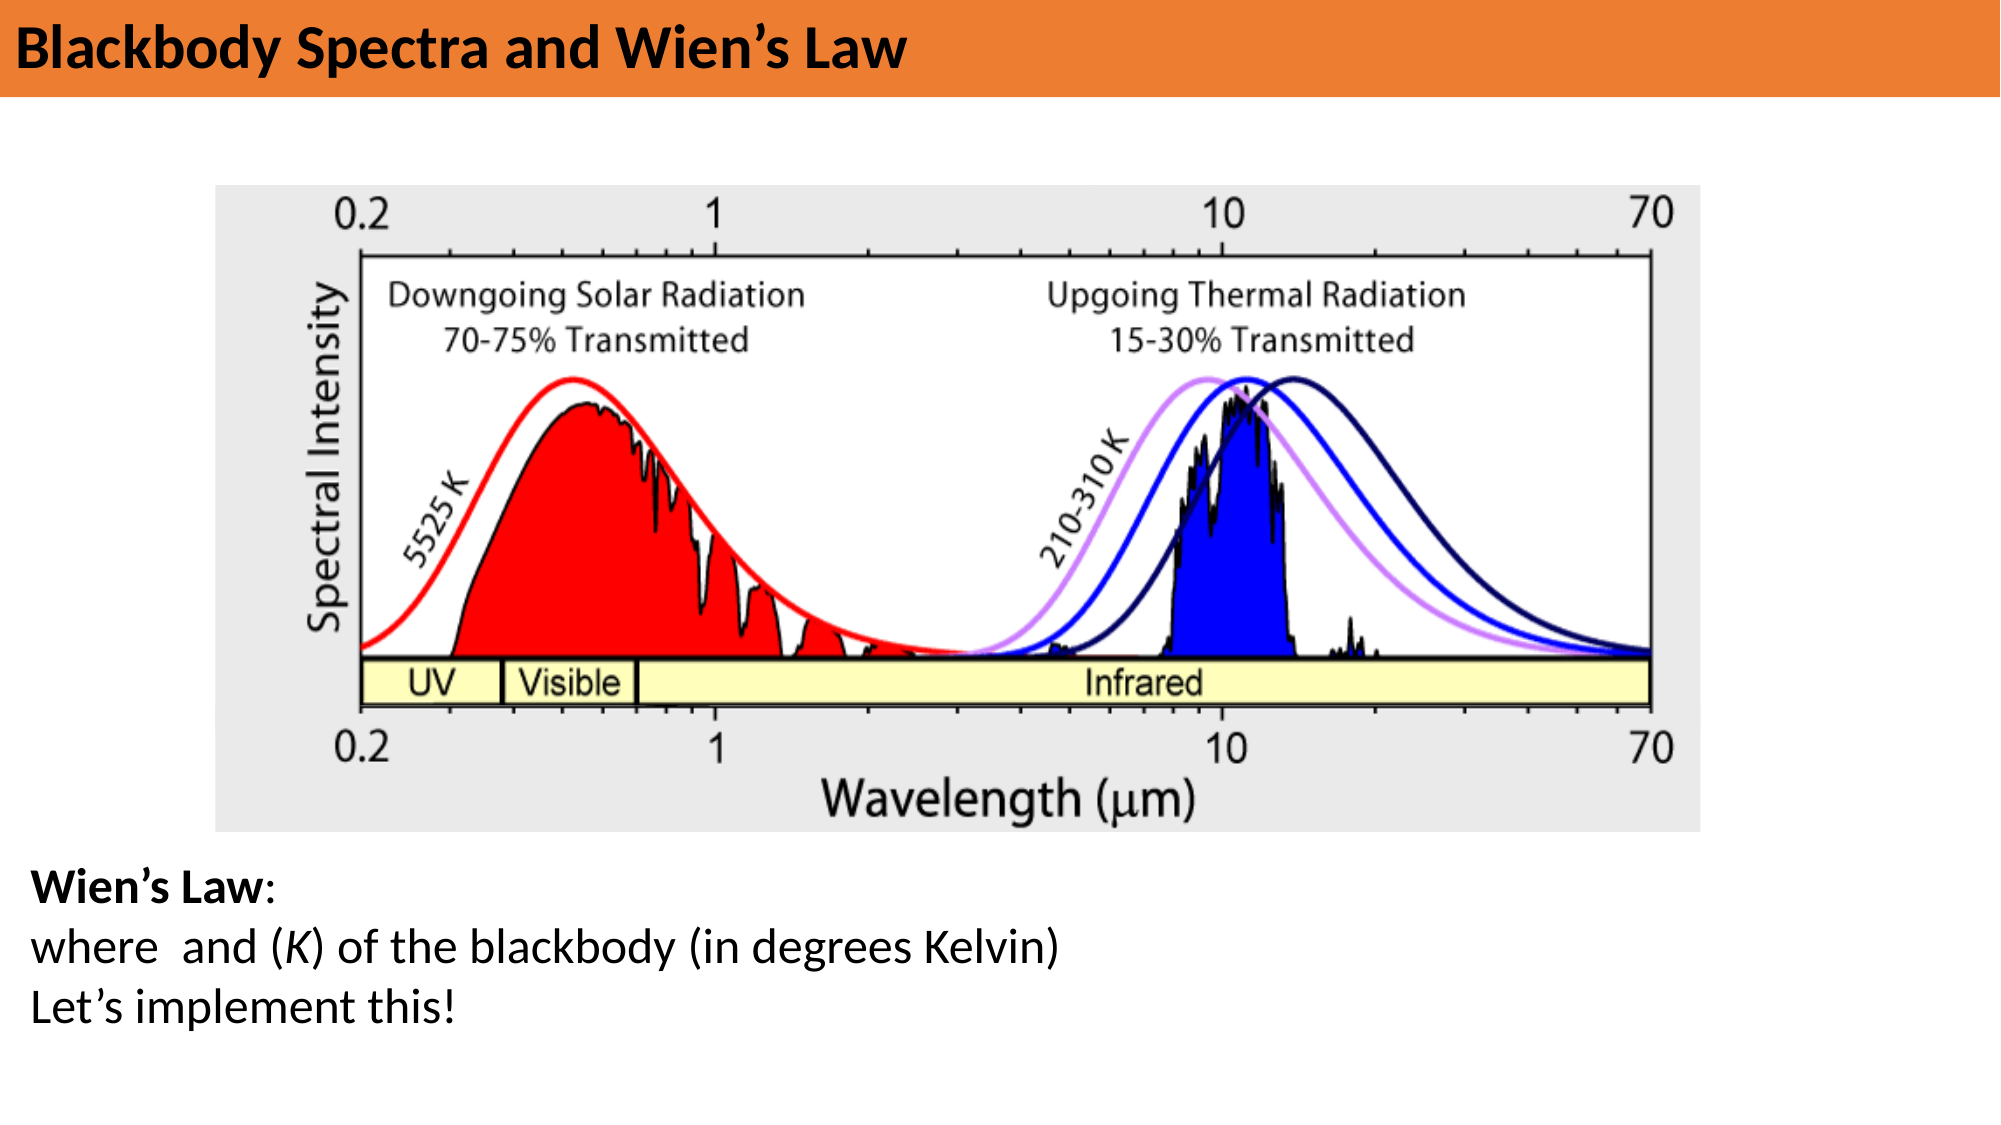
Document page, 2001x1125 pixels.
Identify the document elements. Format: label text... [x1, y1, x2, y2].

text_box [215, 185, 1701, 832]
title Blackbody Spectra and Wien’s Law [0, 0, 2000, 98]
